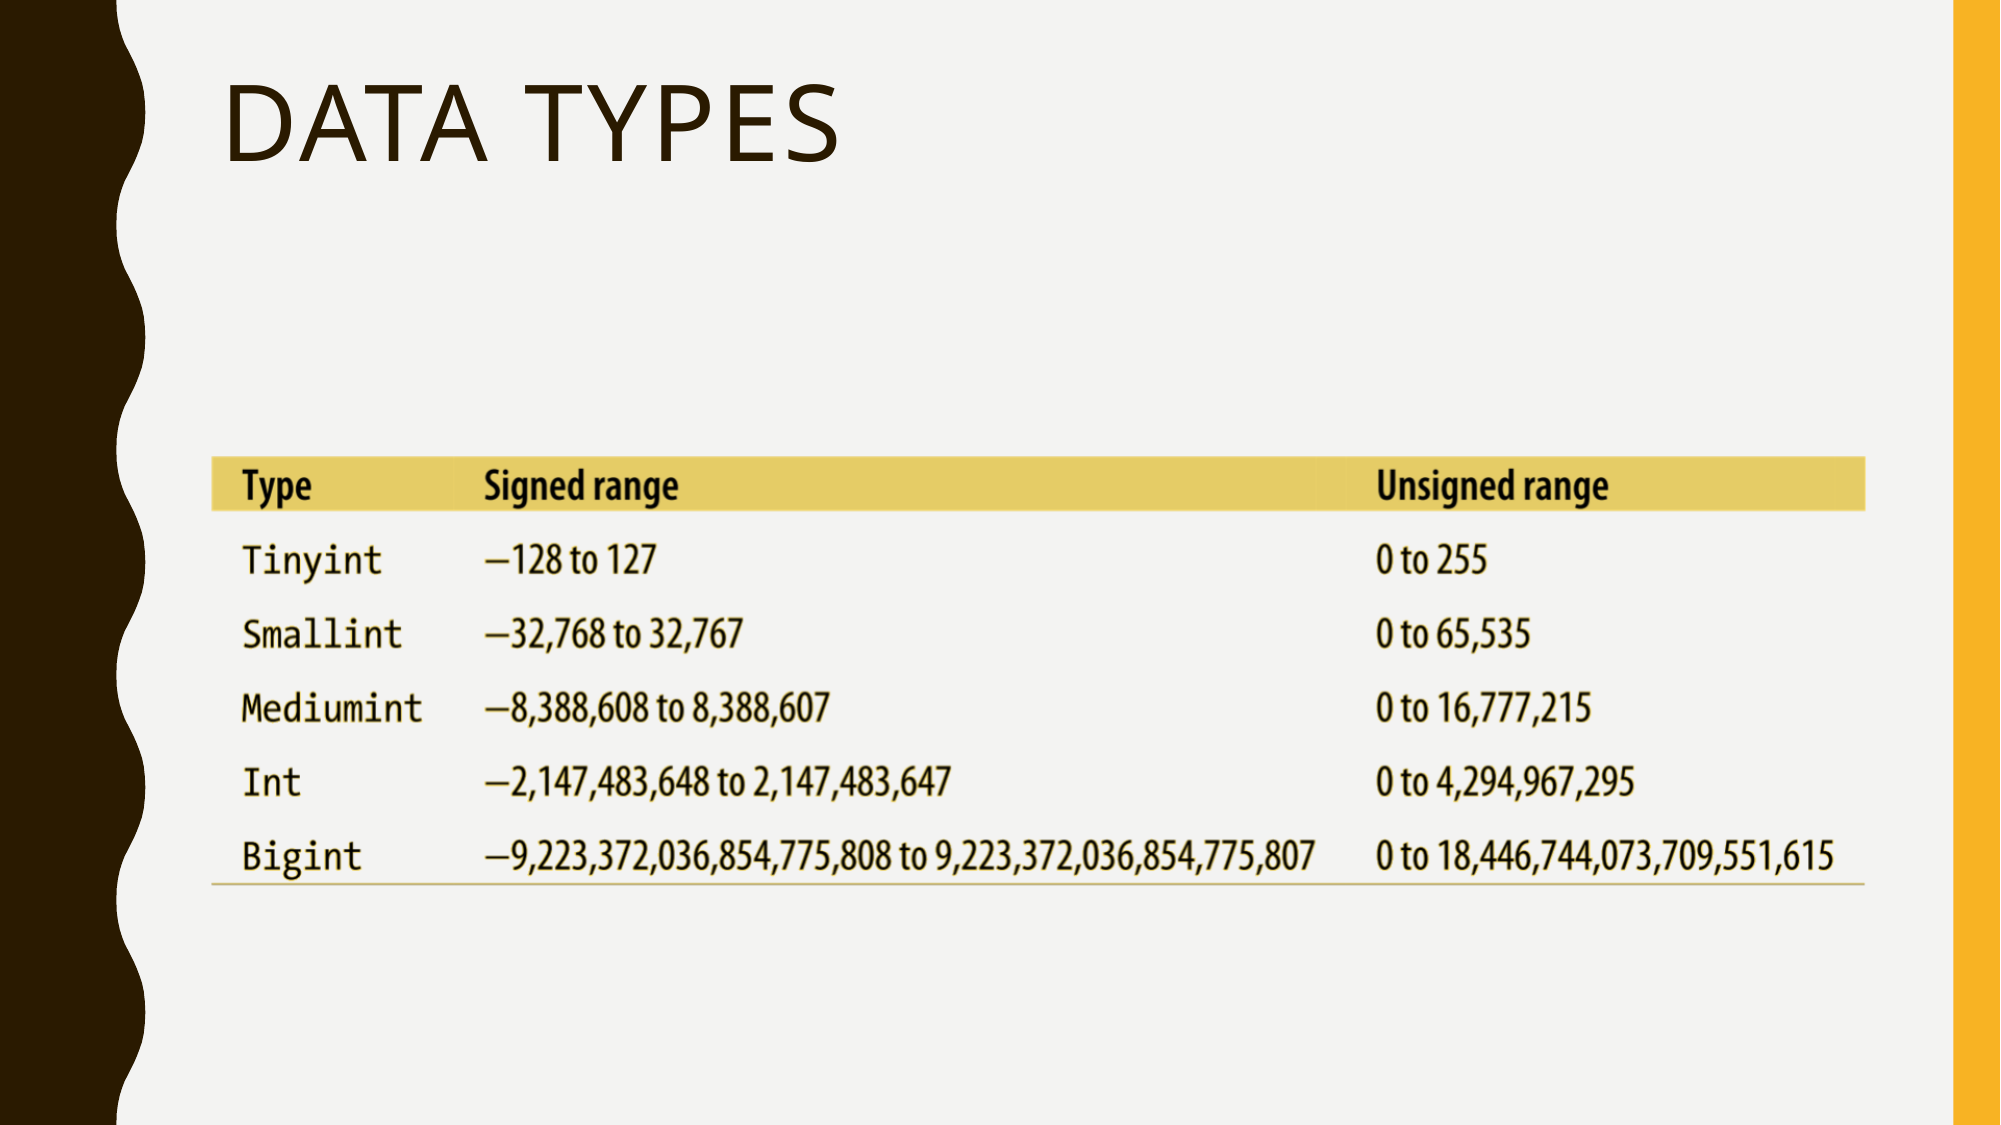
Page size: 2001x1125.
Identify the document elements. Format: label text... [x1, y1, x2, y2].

title Data Types [205, 62, 1875, 308]
picture [205, 450, 1875, 890]
